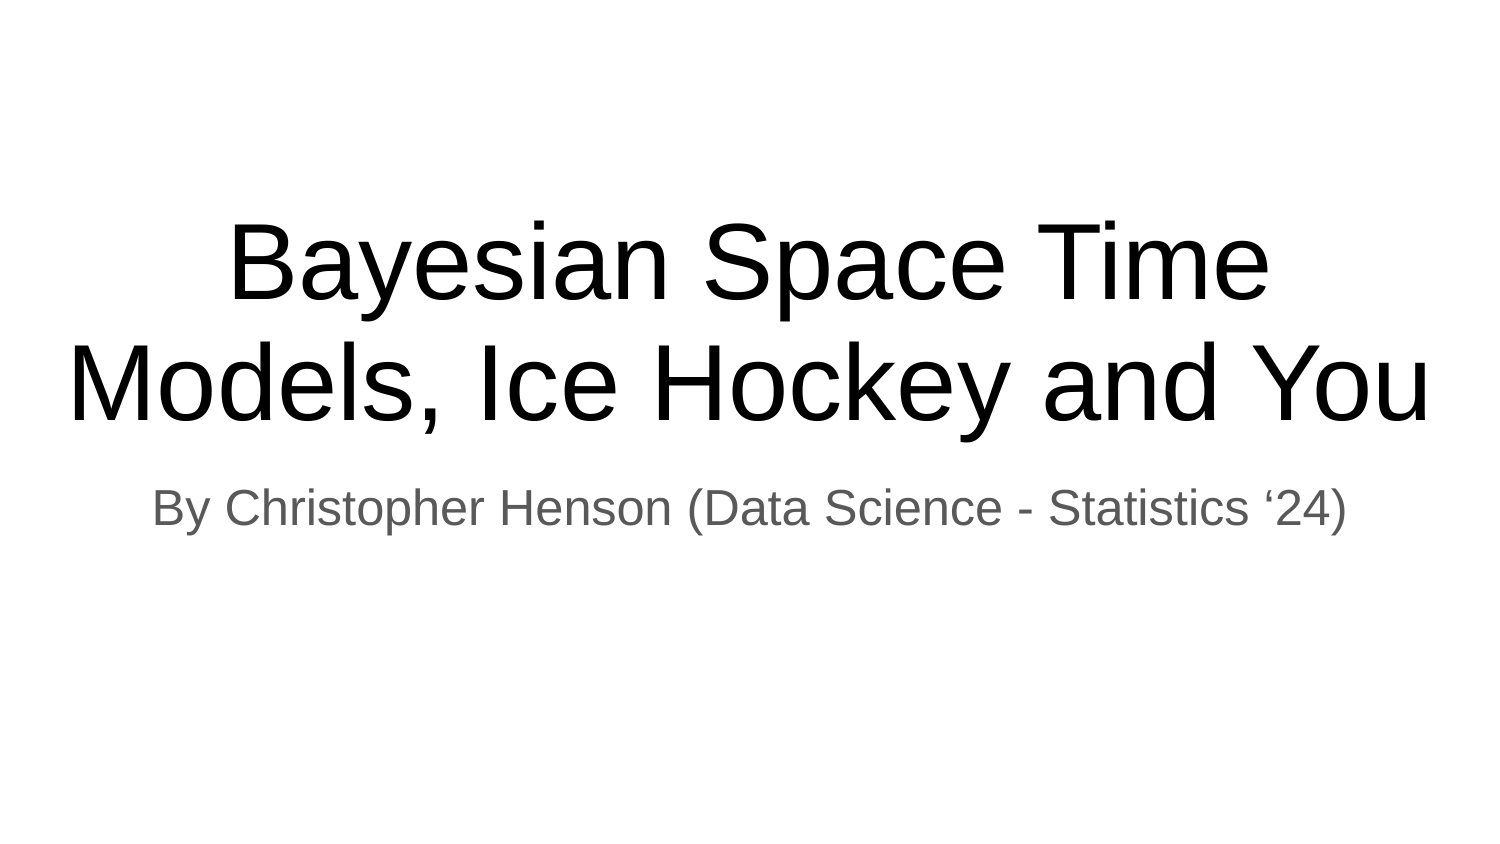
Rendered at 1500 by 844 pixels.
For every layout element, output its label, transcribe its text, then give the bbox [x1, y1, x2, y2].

title Bayesian Space Time Models, Ice Hockey and You [51, 122, 1449, 459]
subtitle By Christopher Henson (Data Science - Statistics ‘24) [51, 464, 1449, 595]
